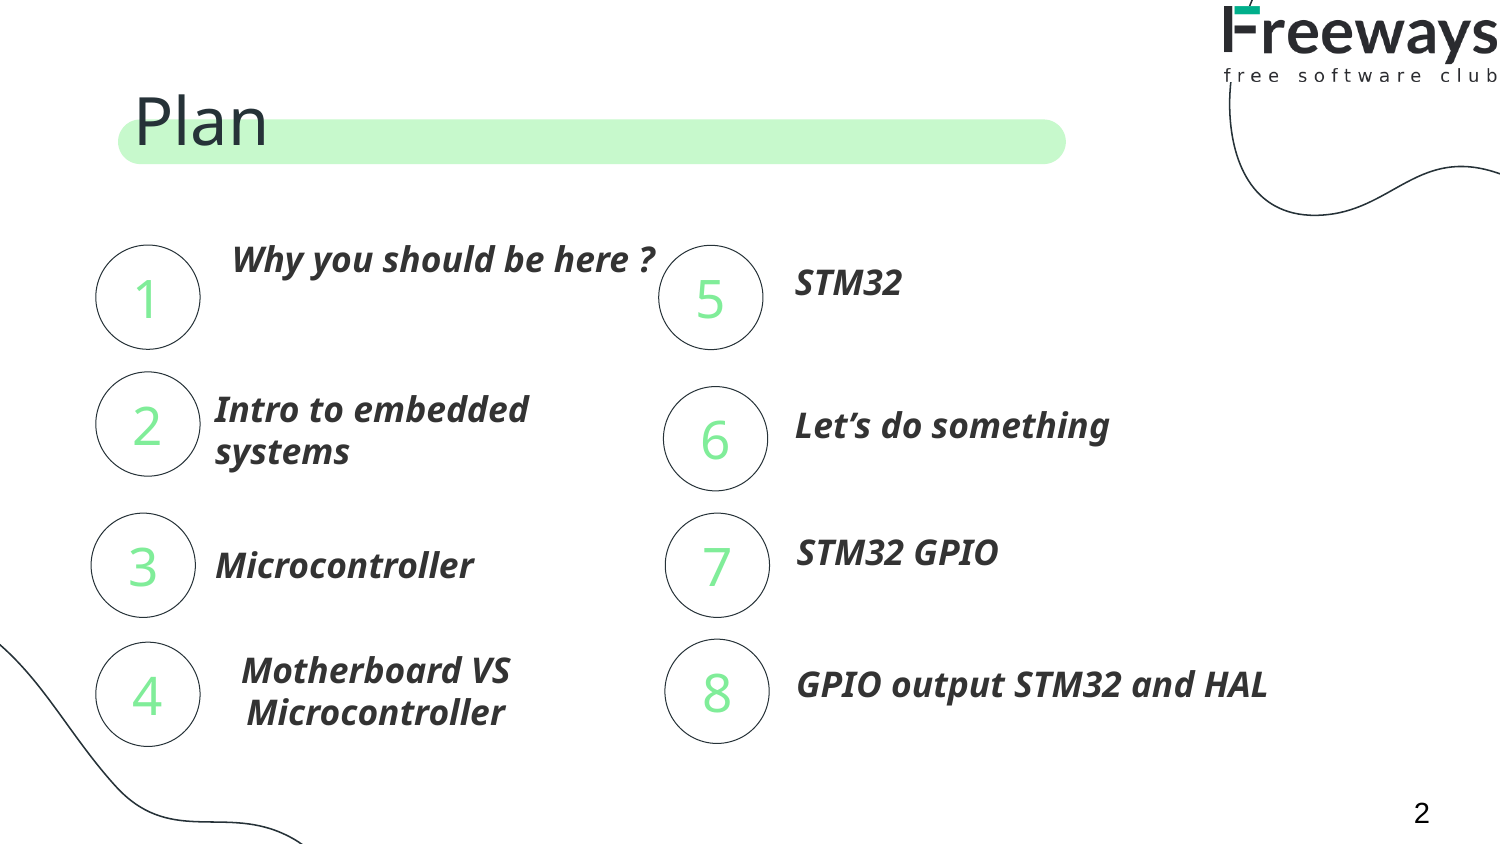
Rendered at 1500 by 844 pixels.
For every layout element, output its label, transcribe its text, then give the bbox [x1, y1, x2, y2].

title 3 [95, 527, 191, 604]
title 6 [668, 401, 763, 477]
text_box [95, 673, 100, 715]
text_box [665, 545, 669, 585]
title Plan [118, 63, 1382, 165]
text_box [658, 276, 663, 319]
text_box [112, 733, 183, 747]
text_box [765, 544, 770, 587]
text_box [91, 545, 95, 586]
text_box [663, 417, 668, 461]
text_box [763, 417, 768, 461]
text_box [95, 276, 100, 318]
subtitle STM32 [779, 245, 1254, 346]
text_box [107, 513, 179, 527]
subtitle Intro to embedded systems [200, 371, 639, 495]
text_box [196, 403, 200, 445]
text_box [664, 671, 669, 712]
text_box [191, 544, 196, 587]
text_box [681, 639, 753, 653]
subtitle Why you should be here ? [216, 222, 691, 372]
subtitle STM32 GPIO [781, 515, 1256, 616]
text_box [112, 335, 184, 350]
text_box [682, 604, 753, 618]
text_box [108, 604, 179, 618]
subtitle Let’s do something [779, 388, 1254, 489]
text_box [112, 245, 184, 259]
title 8 [669, 653, 765, 730]
slide_number ‹#› [1398, 779, 1489, 844]
title 4 [100, 656, 196, 733]
text_box [759, 277, 763, 318]
text_box [682, 730, 752, 744]
title 2 [100, 386, 196, 462]
text_box [675, 336, 746, 350]
title 5 [663, 259, 759, 336]
text_box [112, 462, 184, 477]
subtitle Microcontroller [200, 527, 650, 632]
text_box [682, 513, 753, 527]
title 7 [669, 527, 765, 604]
picture [1224, 5, 1497, 82]
title 1 [100, 259, 196, 335]
text_box [95, 403, 100, 445]
text_box [112, 642, 184, 656]
text_box [679, 386, 752, 401]
subtitle Motherboard VS Microcontroller [133, 632, 619, 756]
text_box [765, 670, 770, 712]
subtitle GPIO output STM32 and HAL [781, 641, 1384, 742]
text_box [675, 245, 747, 259]
text_box [680, 477, 751, 491]
text_box [112, 371, 184, 386]
text_box [196, 674, 201, 715]
text_box [196, 276, 201, 318]
